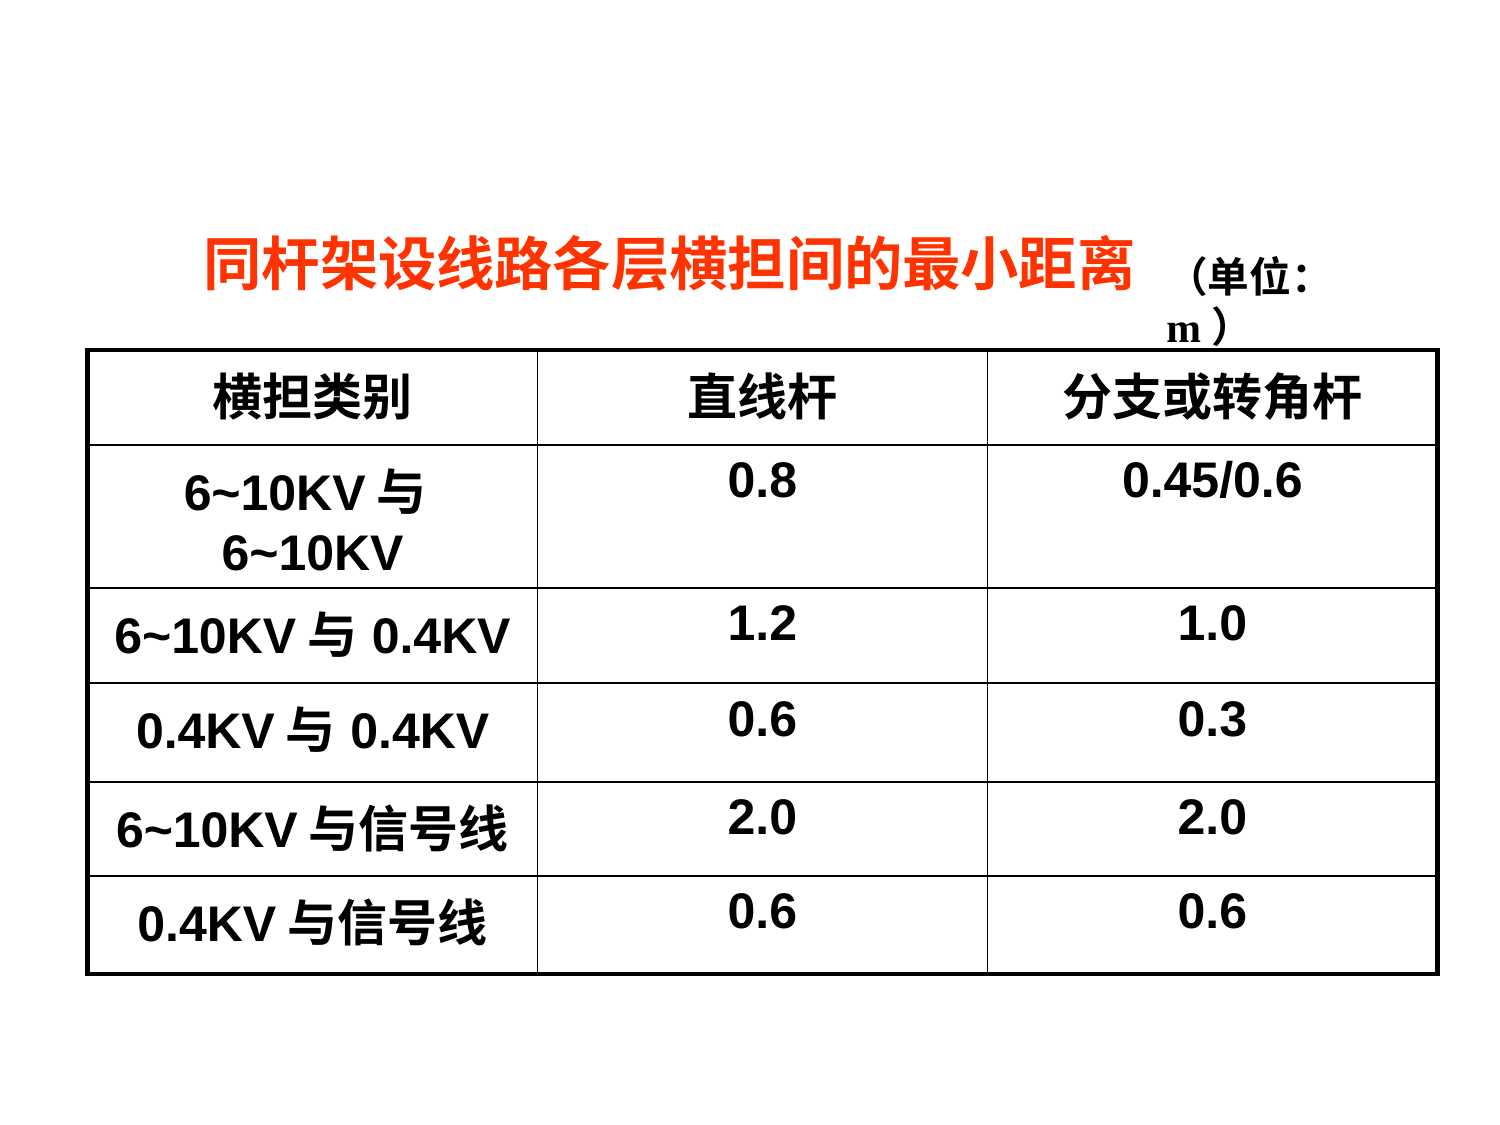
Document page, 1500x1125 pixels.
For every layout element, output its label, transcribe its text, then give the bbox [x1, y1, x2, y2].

table_cell 6~10KV与0.4KV [90, 589, 537, 682]
table_cell 1.0 [988, 589, 1435, 682]
table_header 直线杆 [538, 352, 987, 444]
table_cell 0.4KV与0.4KV [90, 684, 537, 781]
table_cell 1.2 [538, 589, 987, 682]
table_header 分支或转角杆 [988, 352, 1435, 444]
table_header 横担类别 [90, 352, 537, 444]
table_cell 0.6 [538, 877, 987, 972]
table_cell 2.0 [988, 783, 1435, 875]
text_box （单位：m） [1151, 243, 1436, 359]
table_cell 2.0 [538, 783, 987, 875]
table_cell 0.8 [538, 446, 987, 587]
table_cell 0.6 [538, 684, 987, 781]
table_cell 6~10KV与信号线 [90, 783, 537, 875]
text_box 同杆架设线路各层横担间的最小距离 [100, 220, 1239, 305]
table_cell 6~10KV与6~10KV [90, 446, 537, 587]
table_cell 0.4KV与信号线 [90, 877, 537, 972]
table_cell 0.45/0.6 [988, 446, 1435, 587]
table_cell 0.3 [988, 684, 1435, 781]
table_cell 0.6 [988, 877, 1435, 972]
